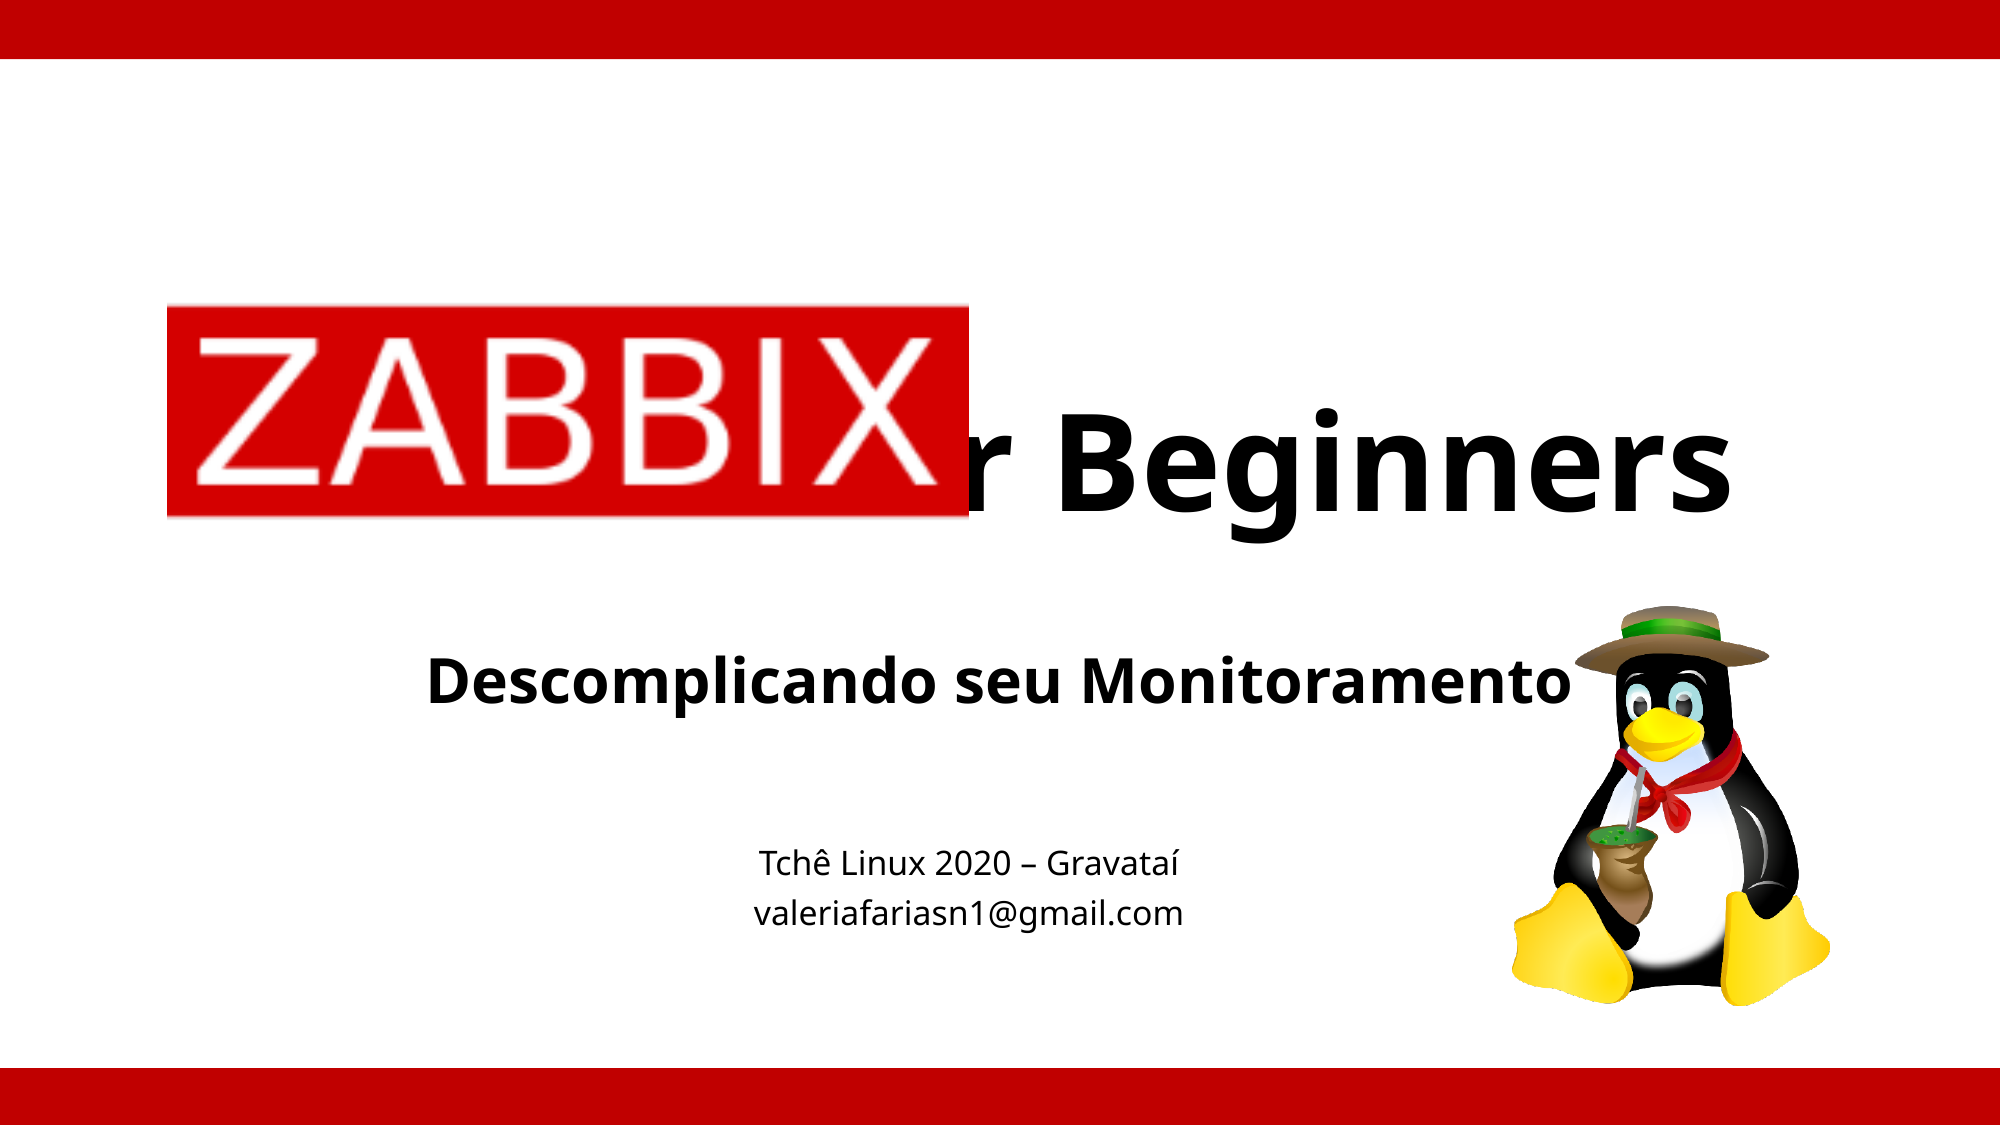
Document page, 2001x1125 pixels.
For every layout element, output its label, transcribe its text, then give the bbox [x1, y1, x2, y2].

subtitle Descomplicando seu Monitoramento [249, 641, 1512, 755]
text_box [0, 1067, 2000, 1125]
picture [167, 183, 970, 642]
text_box [0, 0, 2000, 60]
title for Beginners [970, 186, 1750, 549]
picture [1512, 606, 1830, 1006]
title for Beginners [162, 186, 167, 549]
text_box Tchê Linux 2020 – Gravataí valeriafariasn1@gmail.com [249, 839, 1512, 941]
